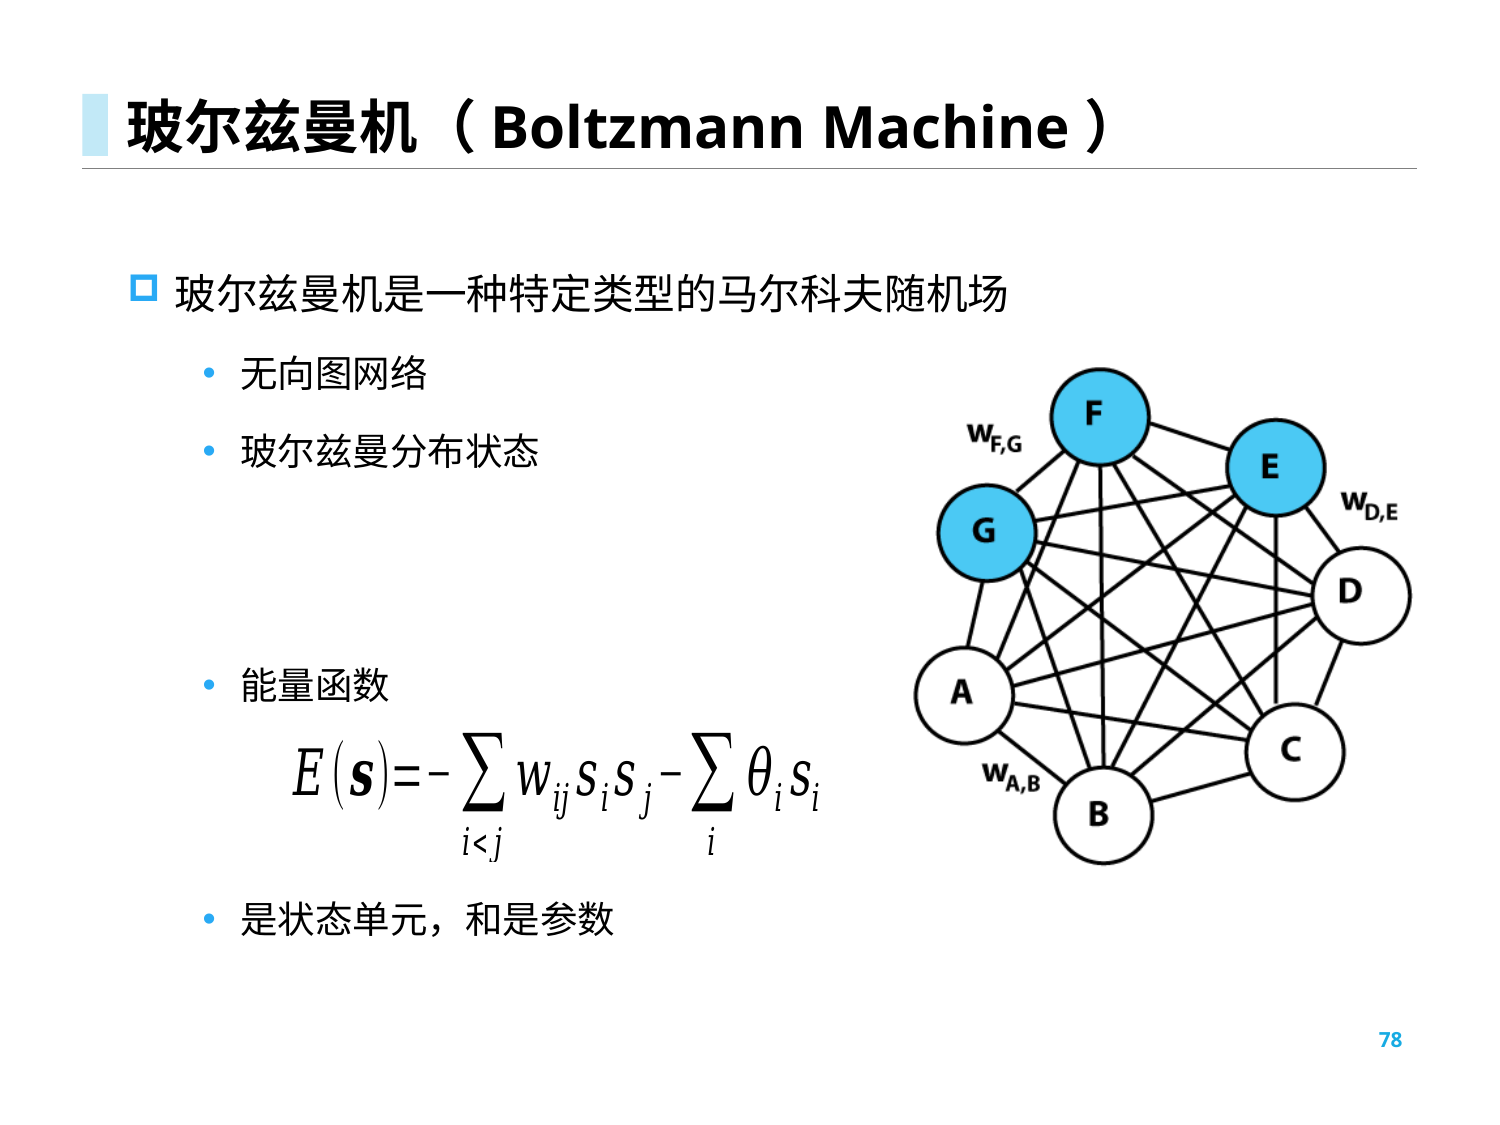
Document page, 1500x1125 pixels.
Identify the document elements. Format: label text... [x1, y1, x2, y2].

picture [882, 353, 1447, 891]
slide_number 78 [1059, 1023, 1418, 1058]
title 玻尔兹曼机（Boltzmann Machine） [111, 0, 1447, 169]
